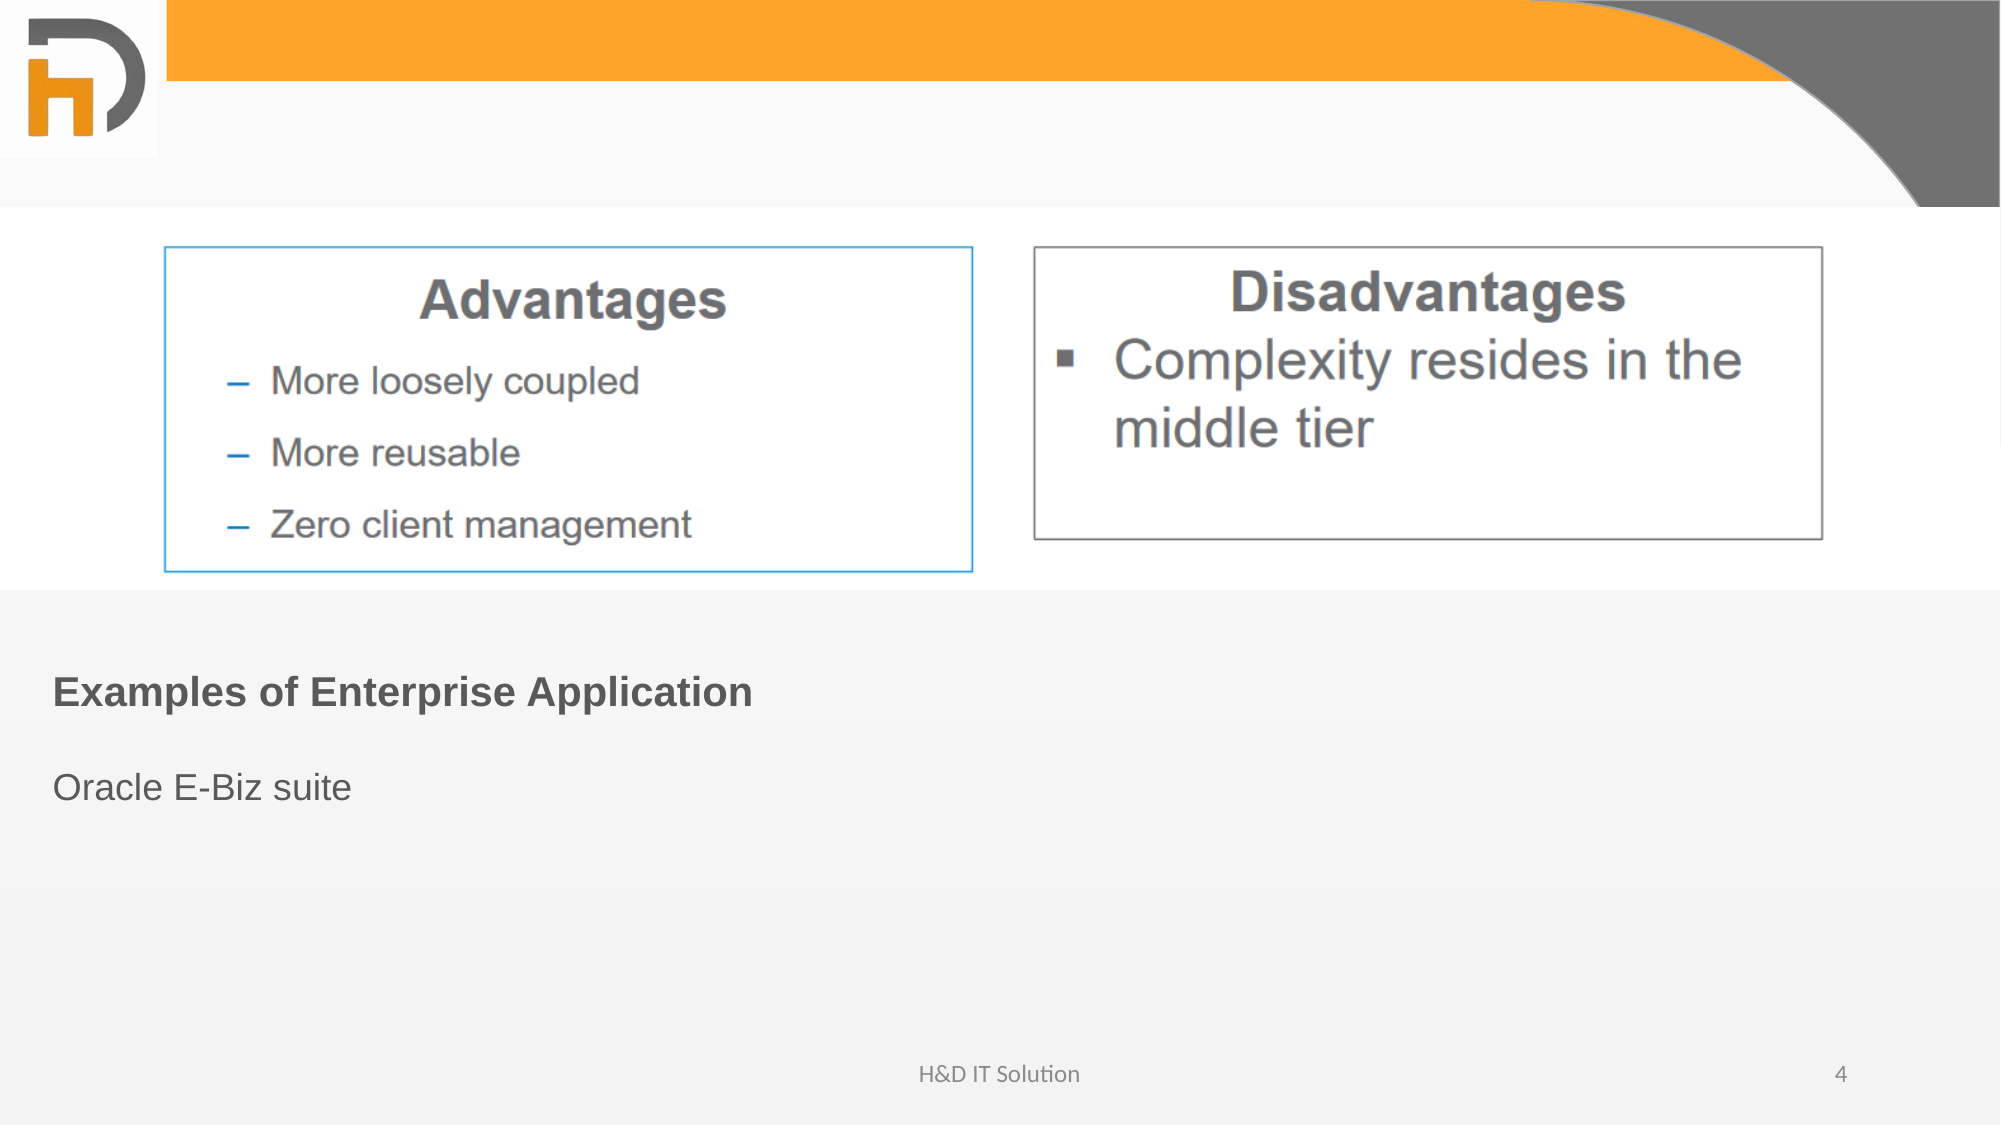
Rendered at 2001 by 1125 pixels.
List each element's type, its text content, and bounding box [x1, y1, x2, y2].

footer H&D IT Solution [662, 1042, 1338, 1103]
text_box Examples of Enterprise Application [37, 657, 1039, 723]
picture [0, 0, 157, 157]
picture [0, 207, 2000, 590]
text_box Oracle E-Biz suite [37, 755, 1039, 816]
slide_number 4 [1412, 1042, 1863, 1103]
